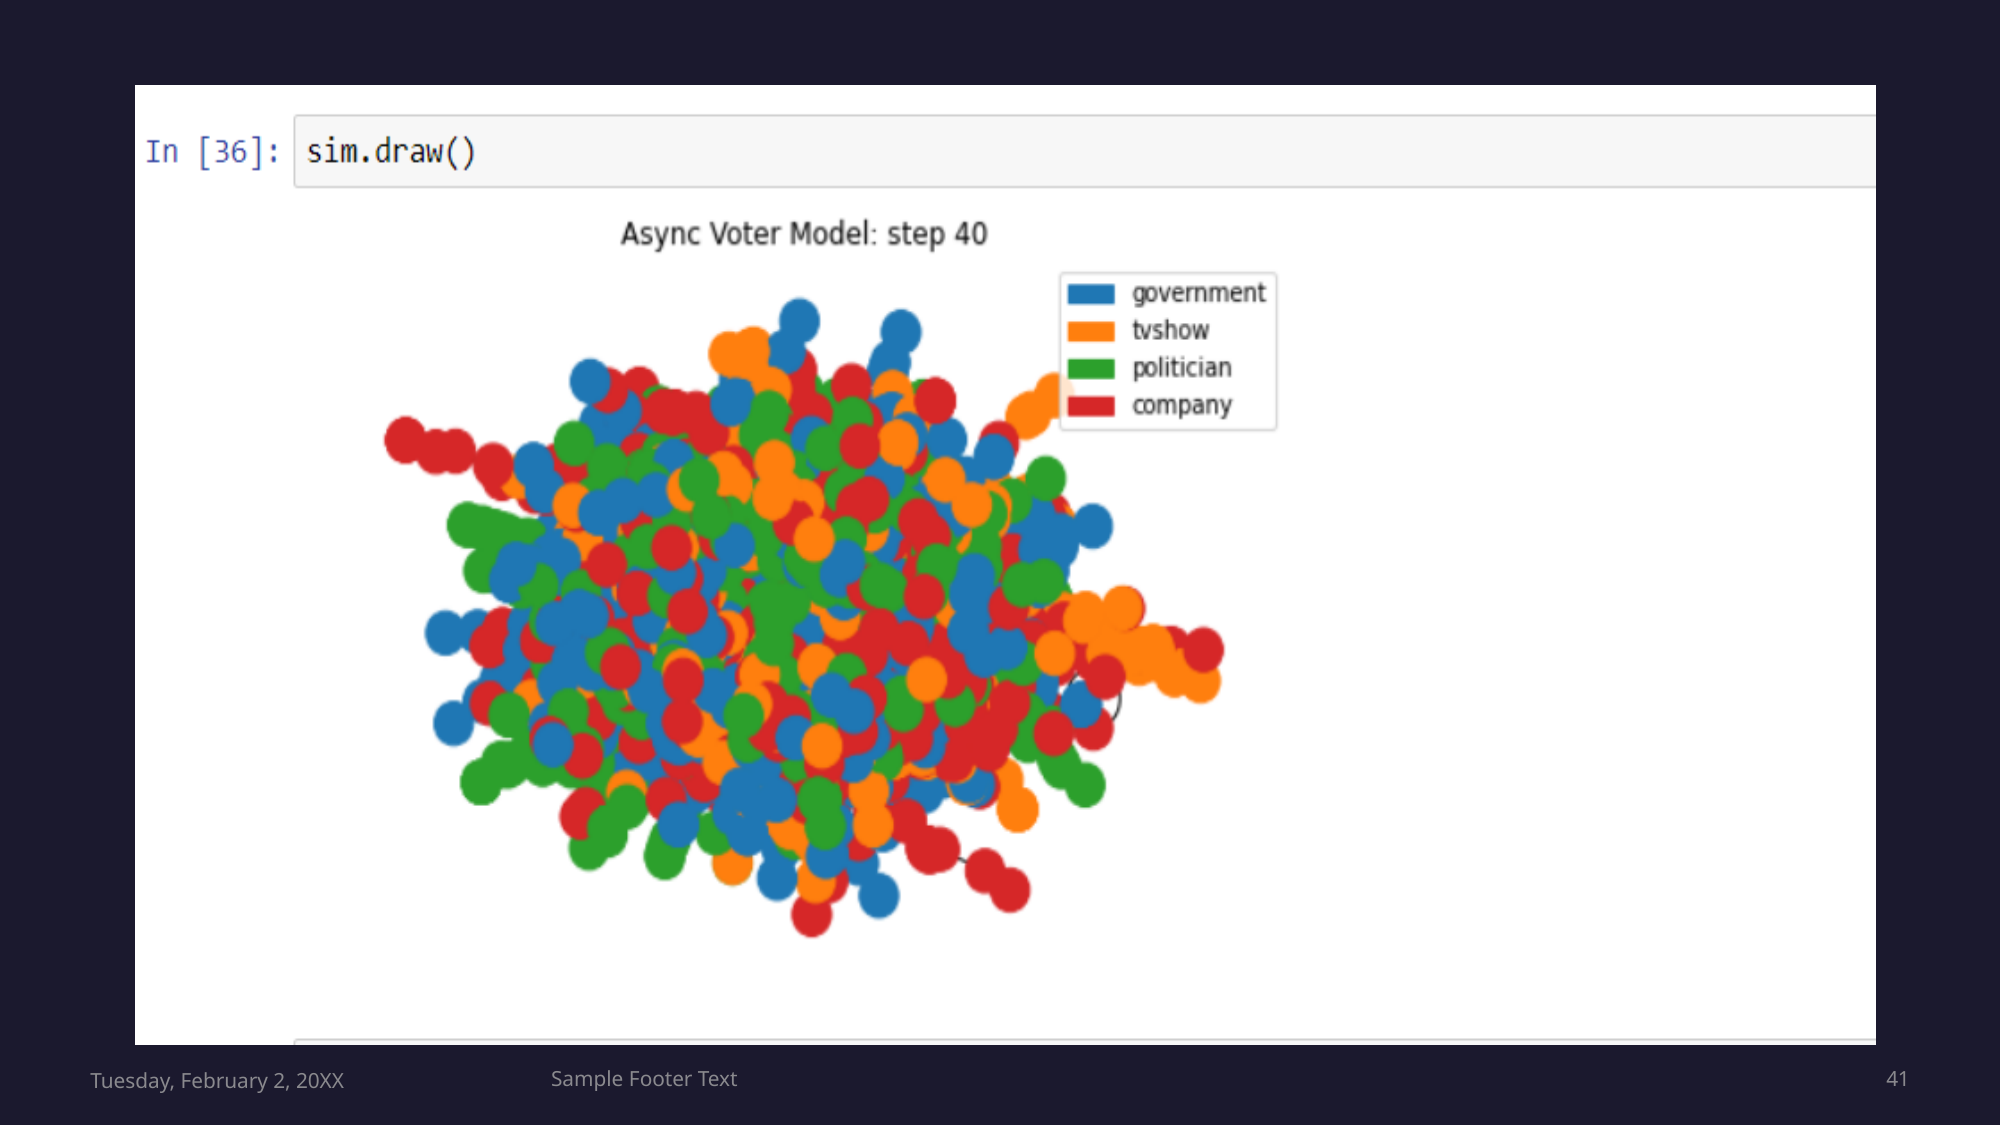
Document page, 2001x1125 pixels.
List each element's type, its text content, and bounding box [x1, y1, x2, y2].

footer Sample Footer Text [551, 1067, 1598, 1093]
slide_number 41 [1632, 1067, 1910, 1093]
picture [135, 85, 1876, 1045]
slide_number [90, 1067, 522, 1093]
